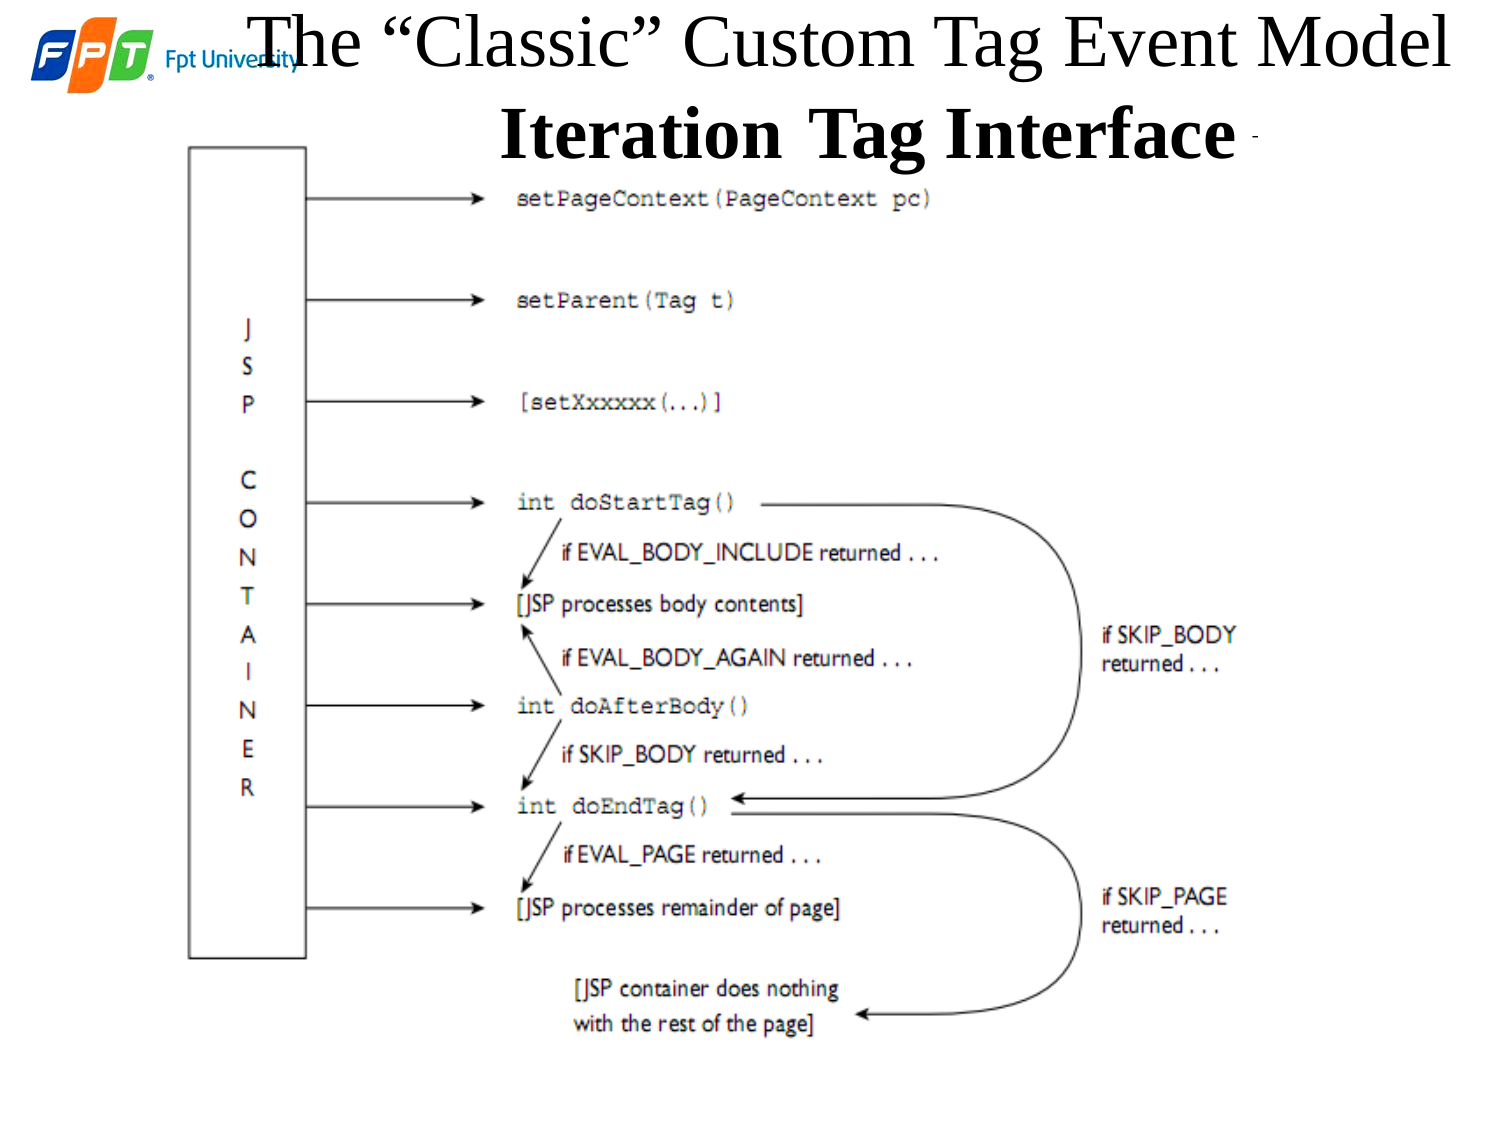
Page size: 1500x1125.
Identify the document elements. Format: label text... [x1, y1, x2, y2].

title The “Classic” Custom Tag Event Model Iteration Tag Interface [217, 0, 1500, 187]
picture [0, 0, 217, 122]
picture [180, 136, 1258, 1058]
